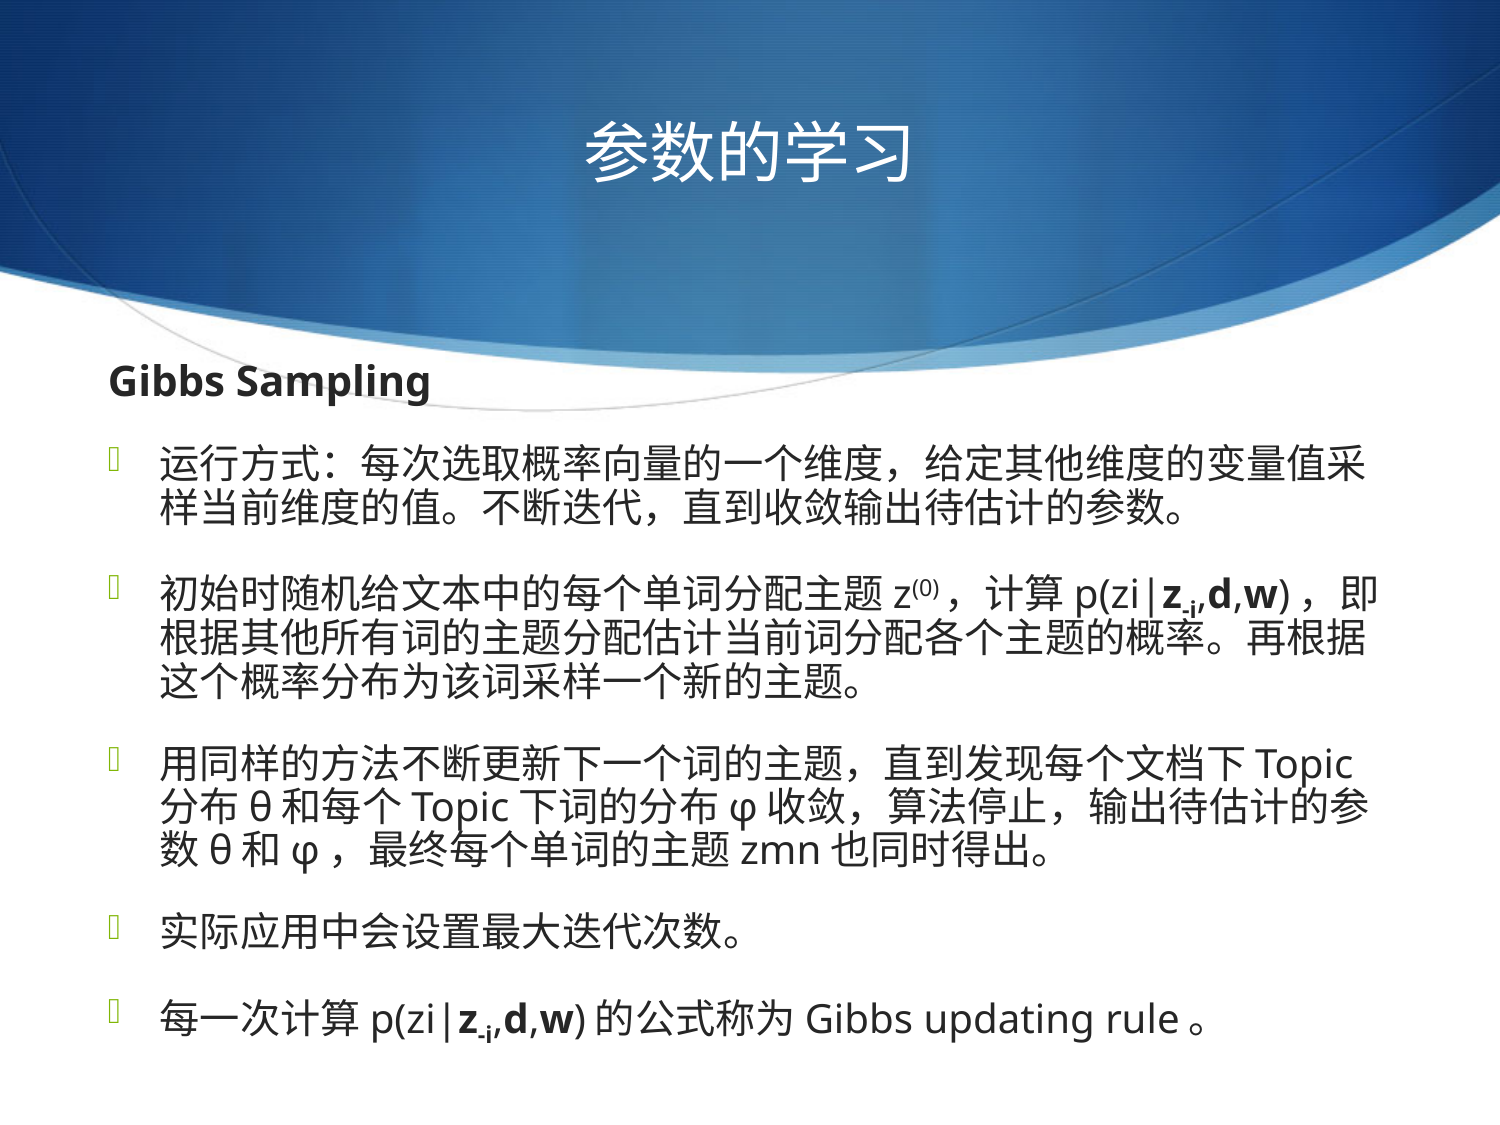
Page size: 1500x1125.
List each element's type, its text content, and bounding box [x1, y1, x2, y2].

title 参数的学习 [75, 56, 1425, 245]
picture [0, 0, 1500, 1125]
text_box Gibbs Sampling 运行方式：每次选取概率向量的一个维度，给定其他维度的变量值采样当前维度的值。不断迭代，直到收敛输出待估计的参数。 初始时随机给文本中的每个单词分配主题z(0)，计算p(zi|z-i,d,w)，即根据其他所有词的主题分配估计当前词分配各个主题的概率。再根据这个概率分布为该词采样一个新的主题。 用同样的方法不断更新下一个词的主题，直到发现每个文档下Topic分布θ和每个Topic下词的分布φ收敛，算法停止，输出待估计的参数θ和φ，最终每个单词的主题zmn也同时得出。 实际应用中会设置最大迭代次数。 每一次计算p(zi|z-i,d,w)的公式称为Gibbs updating rule。 [92, 352, 1406, 1053]
